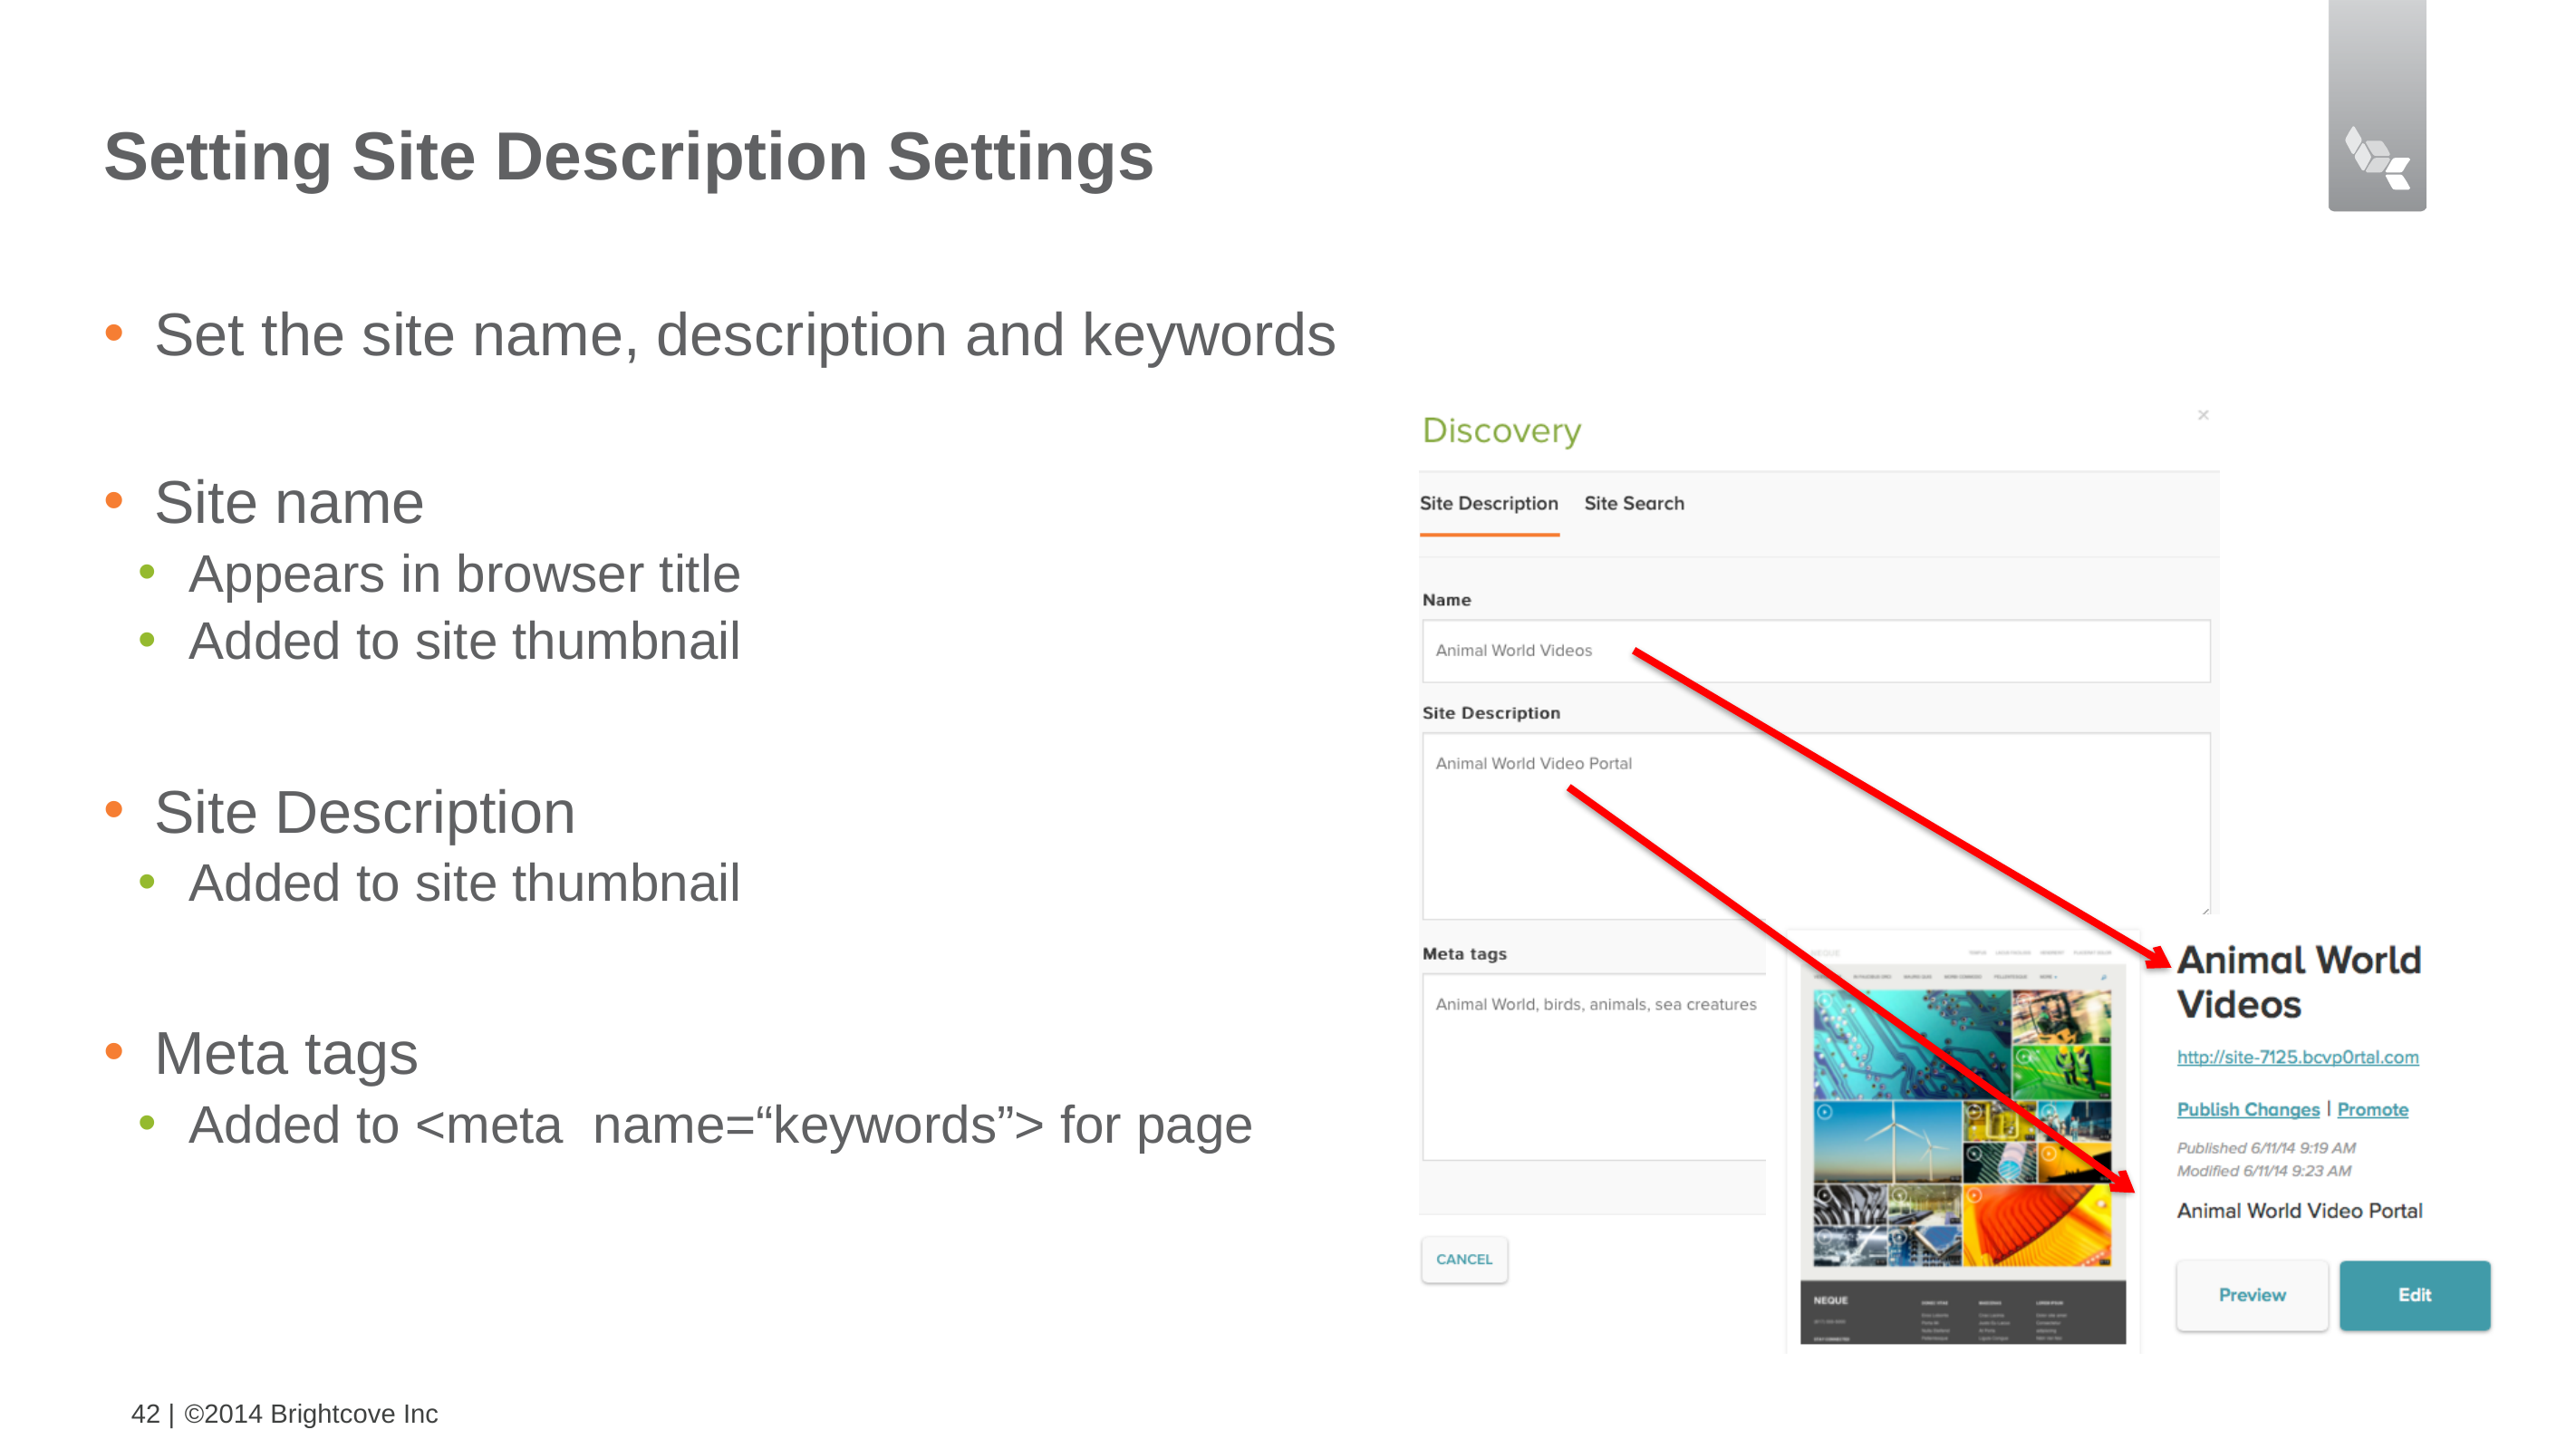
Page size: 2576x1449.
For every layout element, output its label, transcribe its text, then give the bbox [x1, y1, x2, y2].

slide_number 42 | [88, 1374, 189, 1449]
footer ©2014 Brightcove Inc [189, 1374, 988, 1449]
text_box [1633, 650, 2172, 969]
title Setting Site Description Settings [80, 44, 2270, 260]
list Set the site name, description and keywords Site name Appears in browser title Added to site thumbnail Site Description Added to site thumbnail Meta tags Added to <meta name=“keywords”> for page [80, 284, 2441, 1302]
picture [1419, 401, 2504, 1355]
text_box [1568, 787, 2136, 1193]
